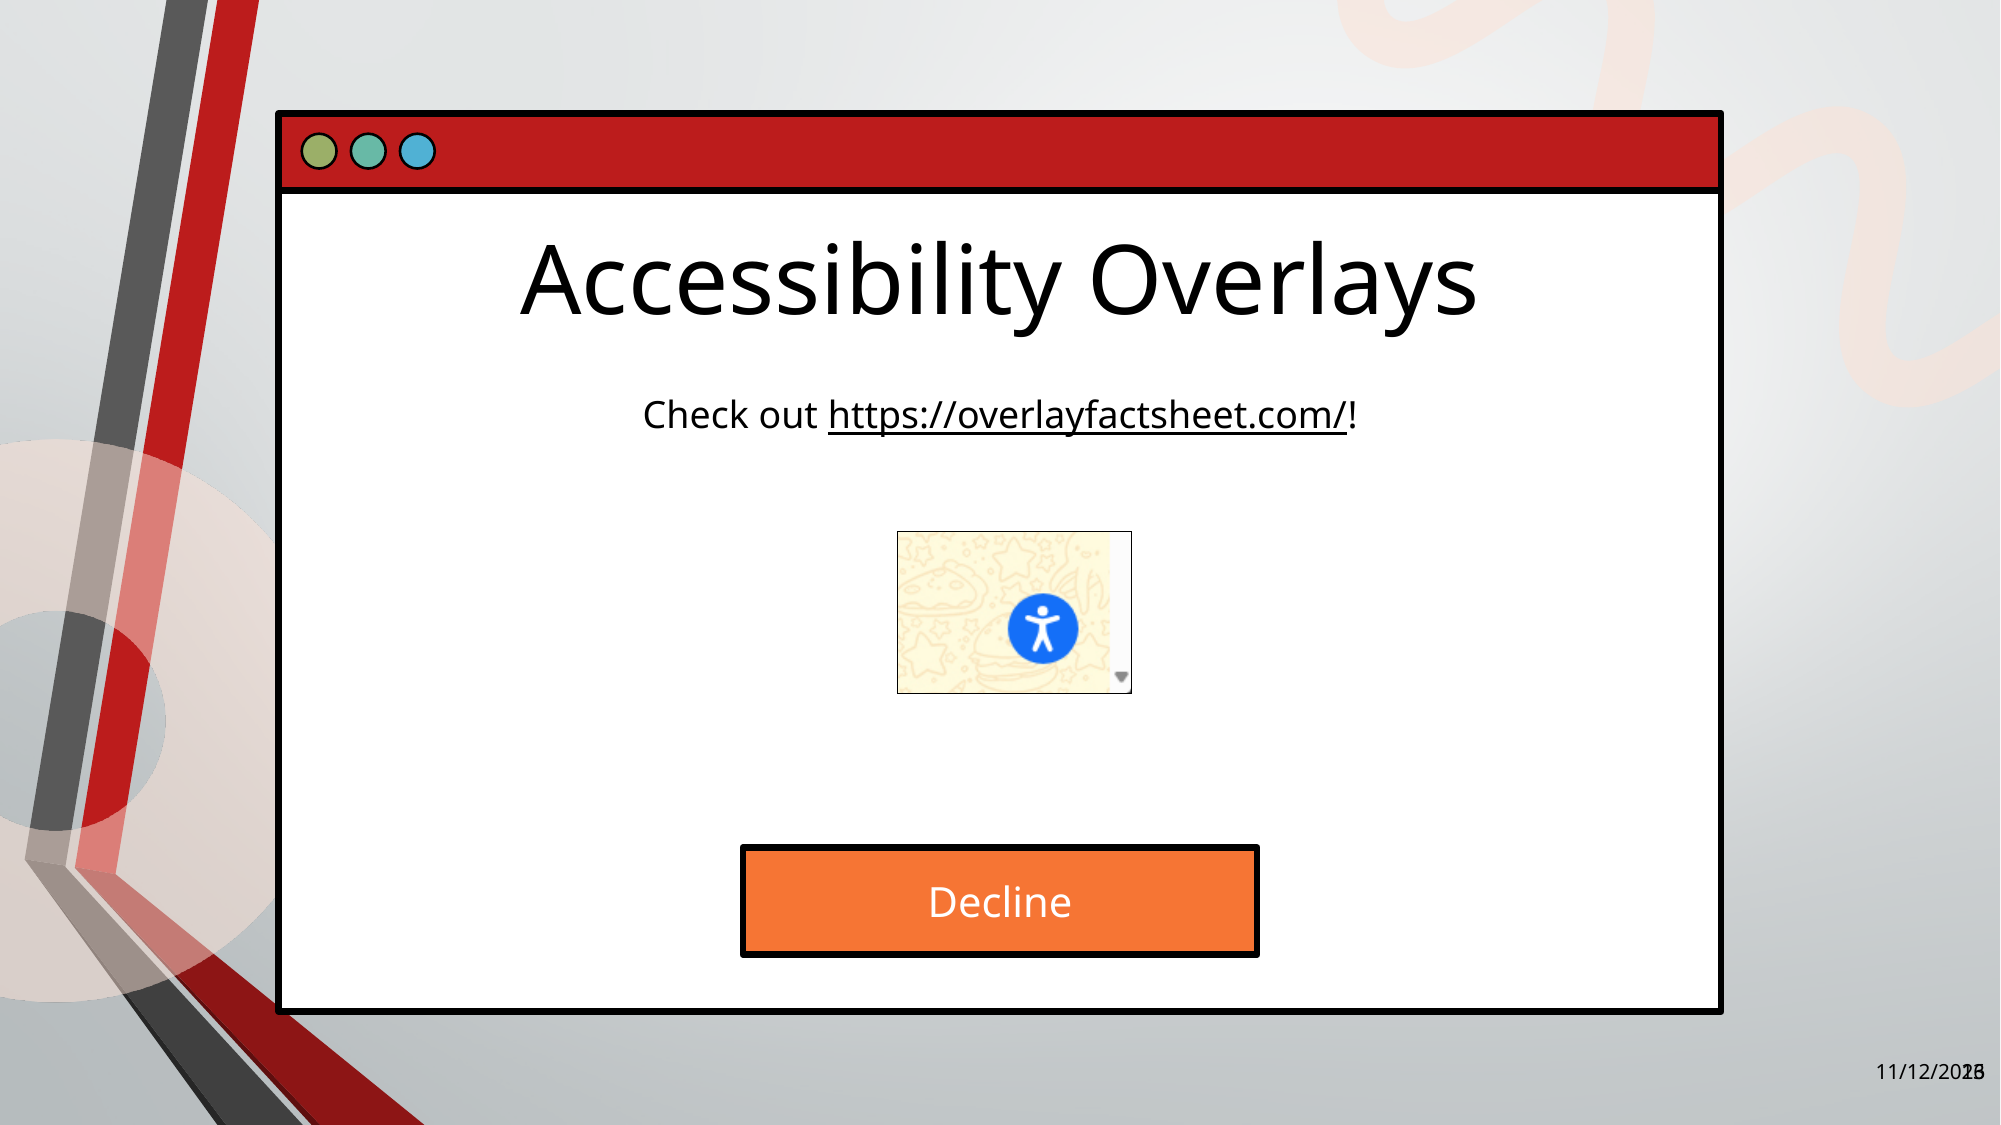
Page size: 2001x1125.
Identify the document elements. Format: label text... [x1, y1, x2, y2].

picture [0, 416, 361, 1026]
text_box Check out https://overlayfactsheet.com/! [500, 384, 1500, 450]
title Accessibility Overlays [315, 209, 1685, 344]
subtitle Decline [740, 844, 1260, 958]
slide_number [1812, 1021, 1916, 1125]
picture [897, 530, 1132, 694]
slide_number 13 [1916, 1021, 2000, 1125]
